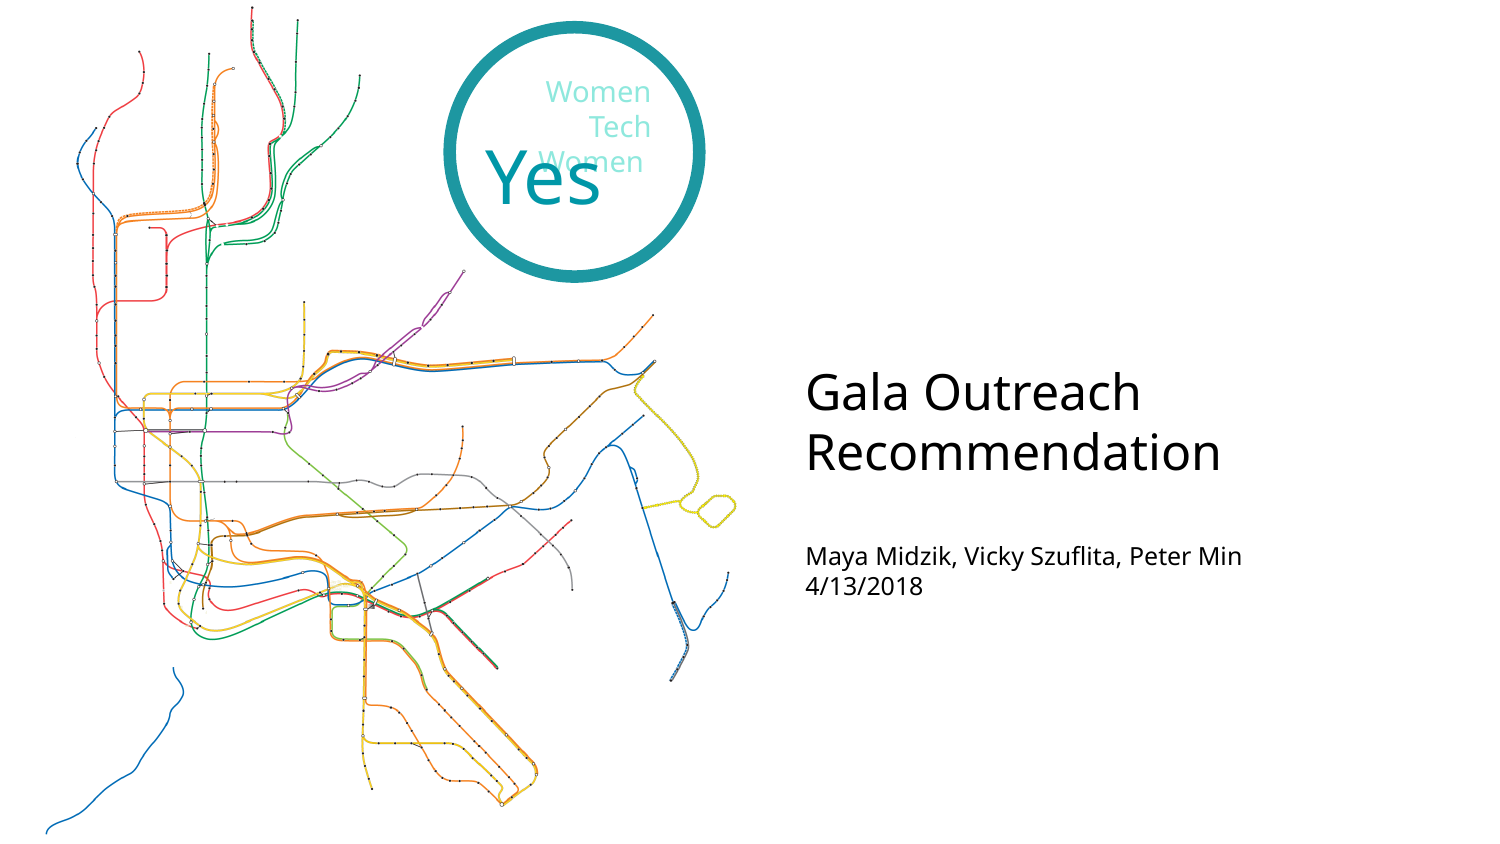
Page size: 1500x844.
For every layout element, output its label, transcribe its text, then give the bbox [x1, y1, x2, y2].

picture [33, 0, 747, 844]
text_box Gala Outreach Recommendation Maya Midzik, Vicky Szuflita, Peter Min 4/13/2018 [790, 345, 1312, 549]
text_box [449, 26, 700, 277]
